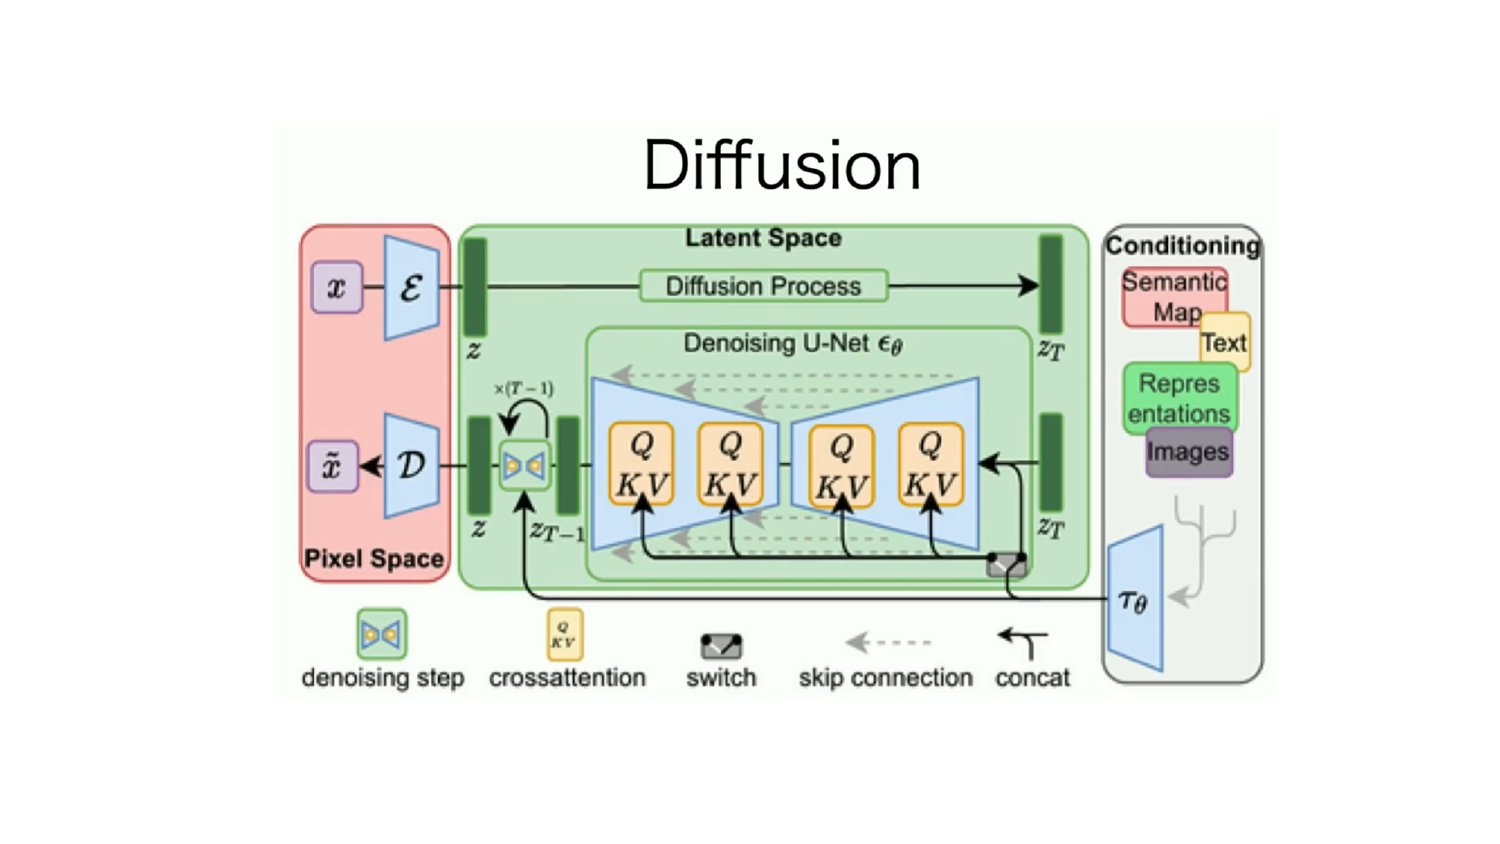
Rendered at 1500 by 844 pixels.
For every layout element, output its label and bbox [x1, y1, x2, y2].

picture [274, 121, 1275, 701]
